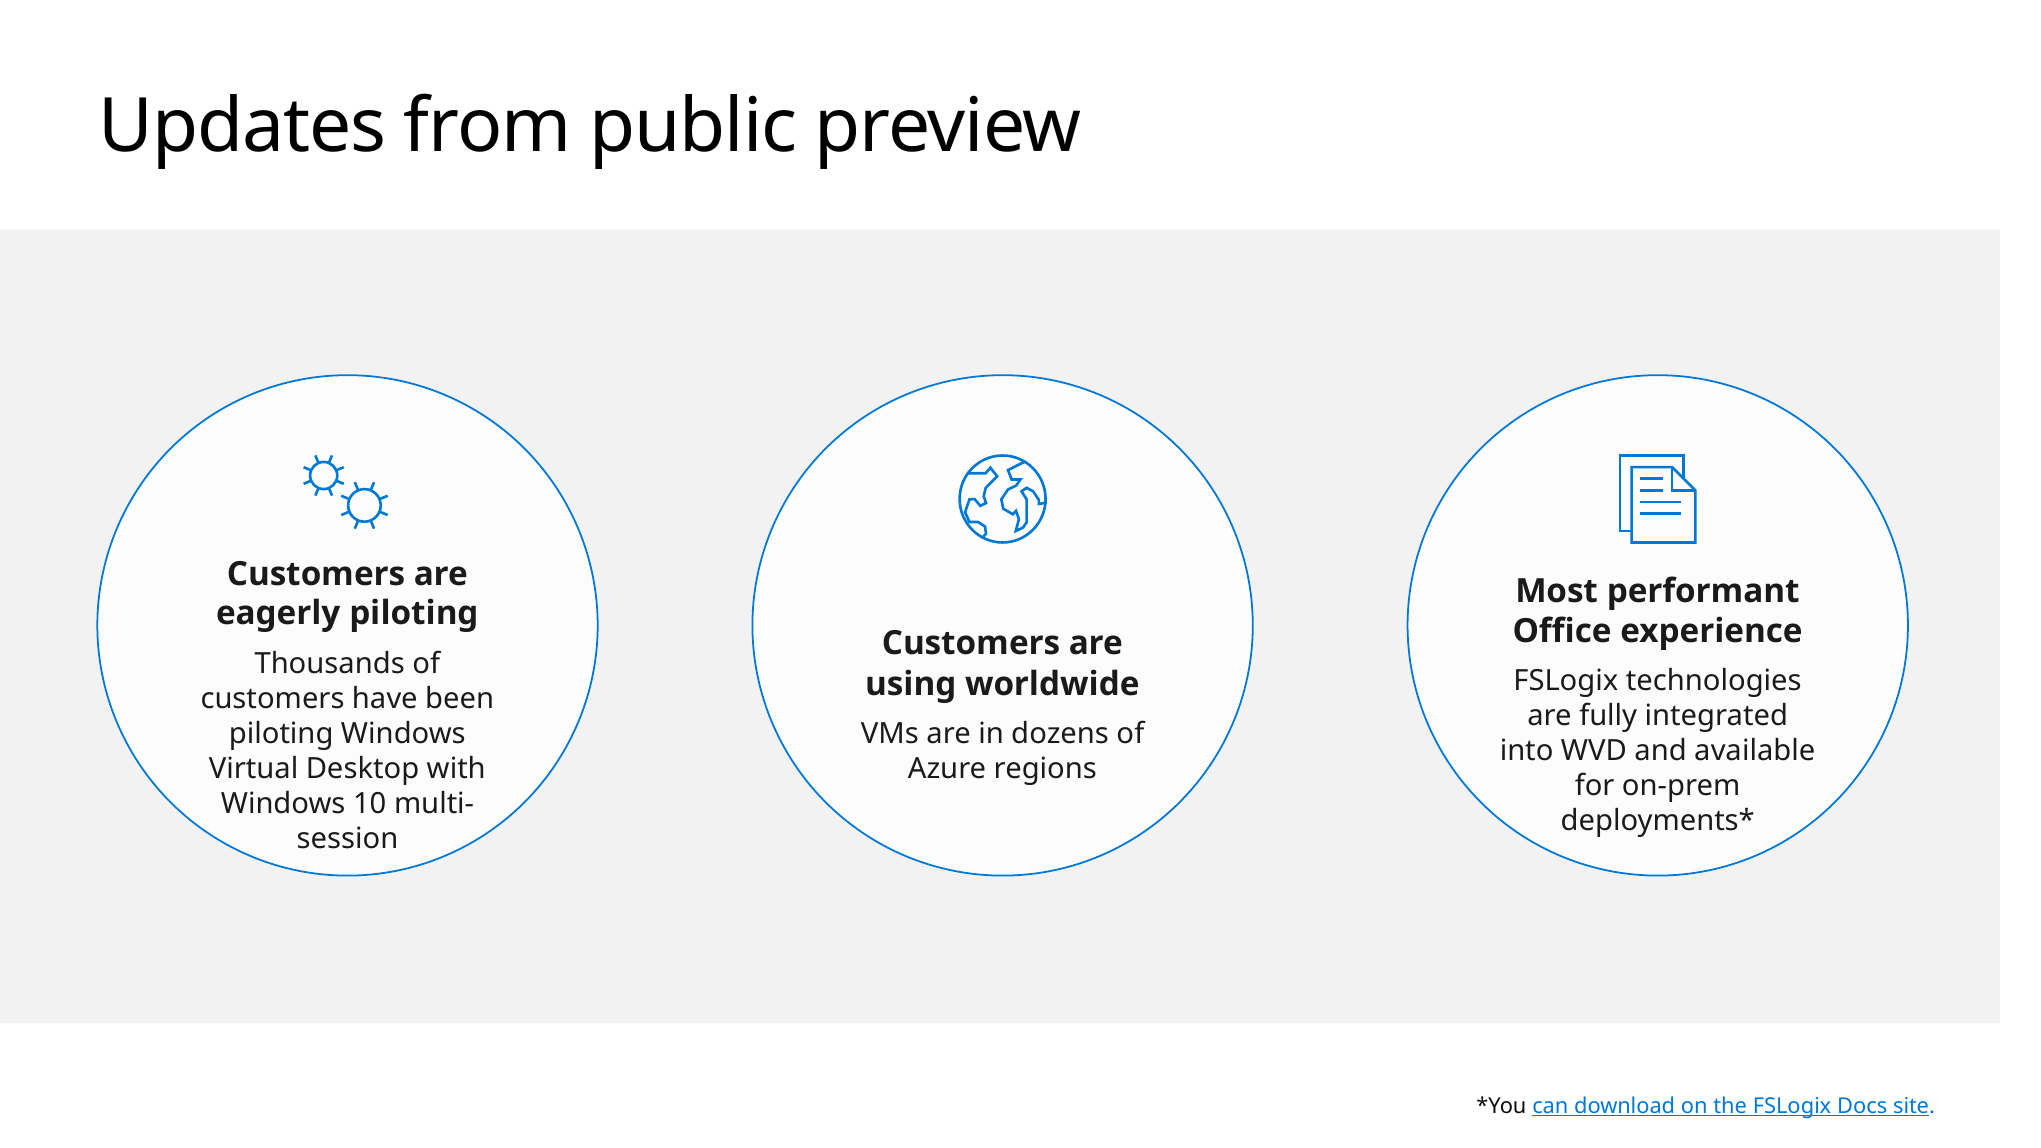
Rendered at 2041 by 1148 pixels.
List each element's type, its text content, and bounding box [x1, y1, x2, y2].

text_box [0, 229, 2001, 1024]
text_box Customers are eagerly piloting Thousands of customers have been piloting Windows Virtual Desktop with Windows 10 multi-session [96, 374, 599, 877]
text_box [1620, 455, 1696, 543]
text_box [303, 455, 344, 496]
text_box [959, 455, 1046, 543]
text_box Most performant Office experience FSLogix technologies are fully integrated into WVD and available for on-prem deployments* [1406, 374, 1909, 877]
title Updates from public preview [98, 76, 1943, 170]
text_box [341, 482, 388, 529]
text_box Customers are using worldwide VMs are in dozens of Azure regions [751, 374, 1254, 877]
text_box *You can download on the FSLogix Docs site. [1461, 1083, 1950, 1129]
